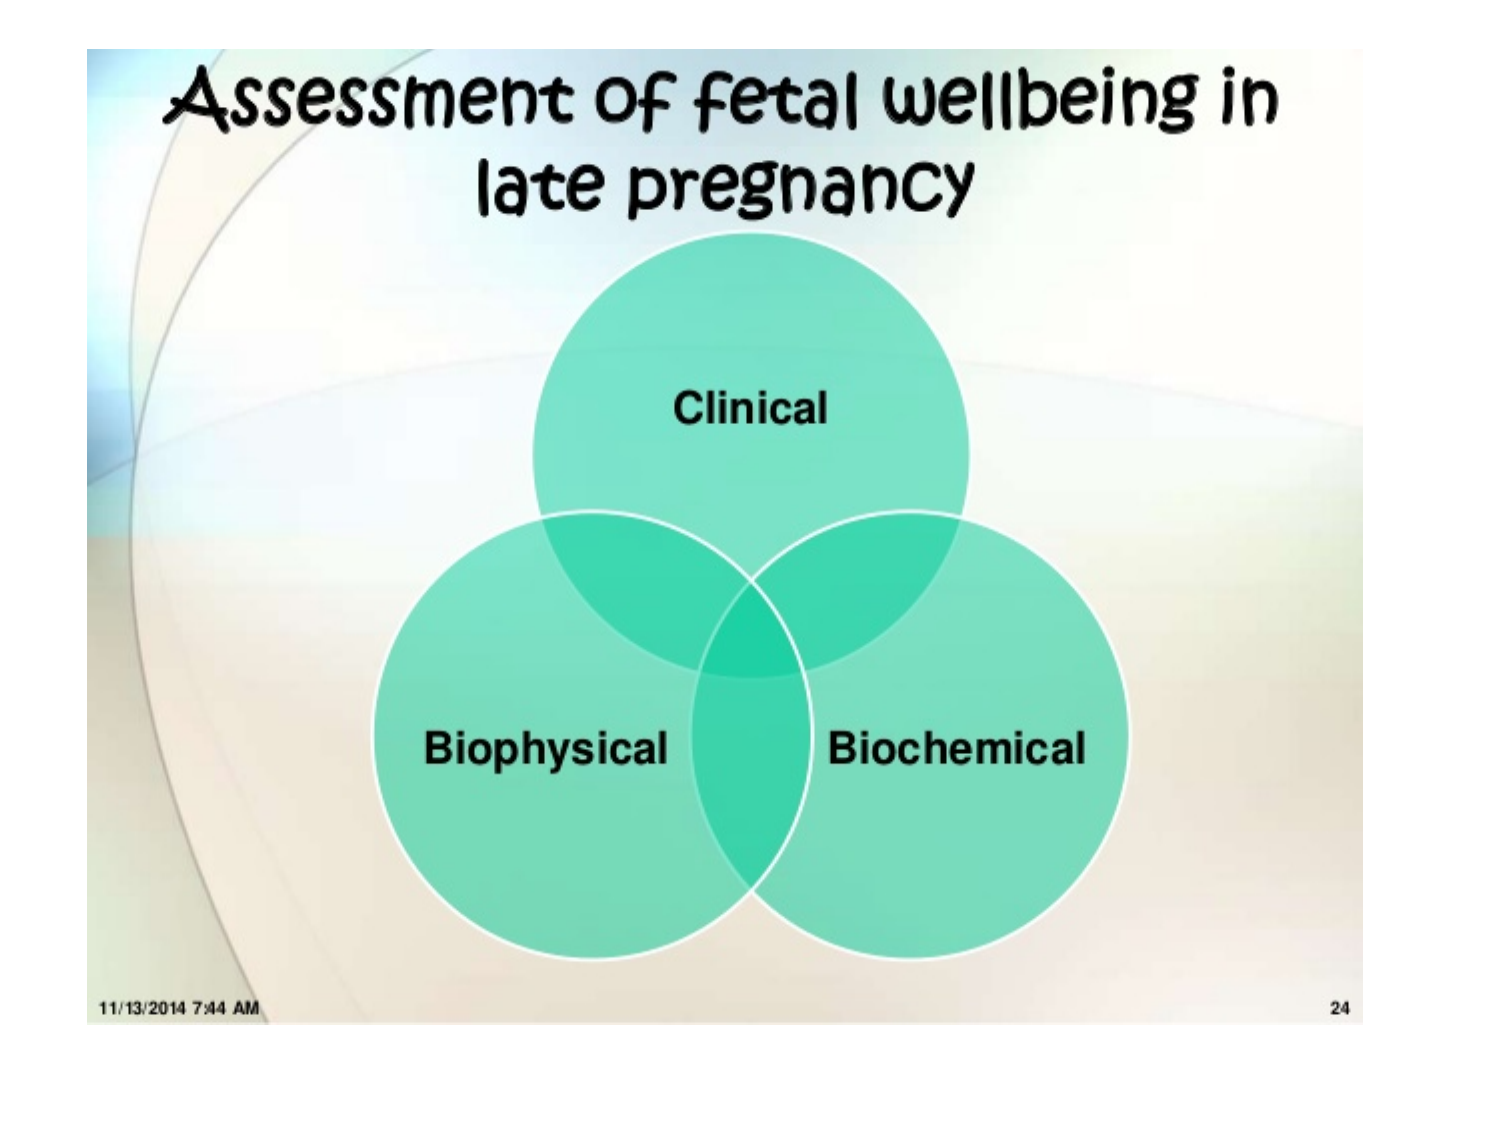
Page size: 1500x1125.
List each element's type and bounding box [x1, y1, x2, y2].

picture [87, 49, 1363, 1026]
